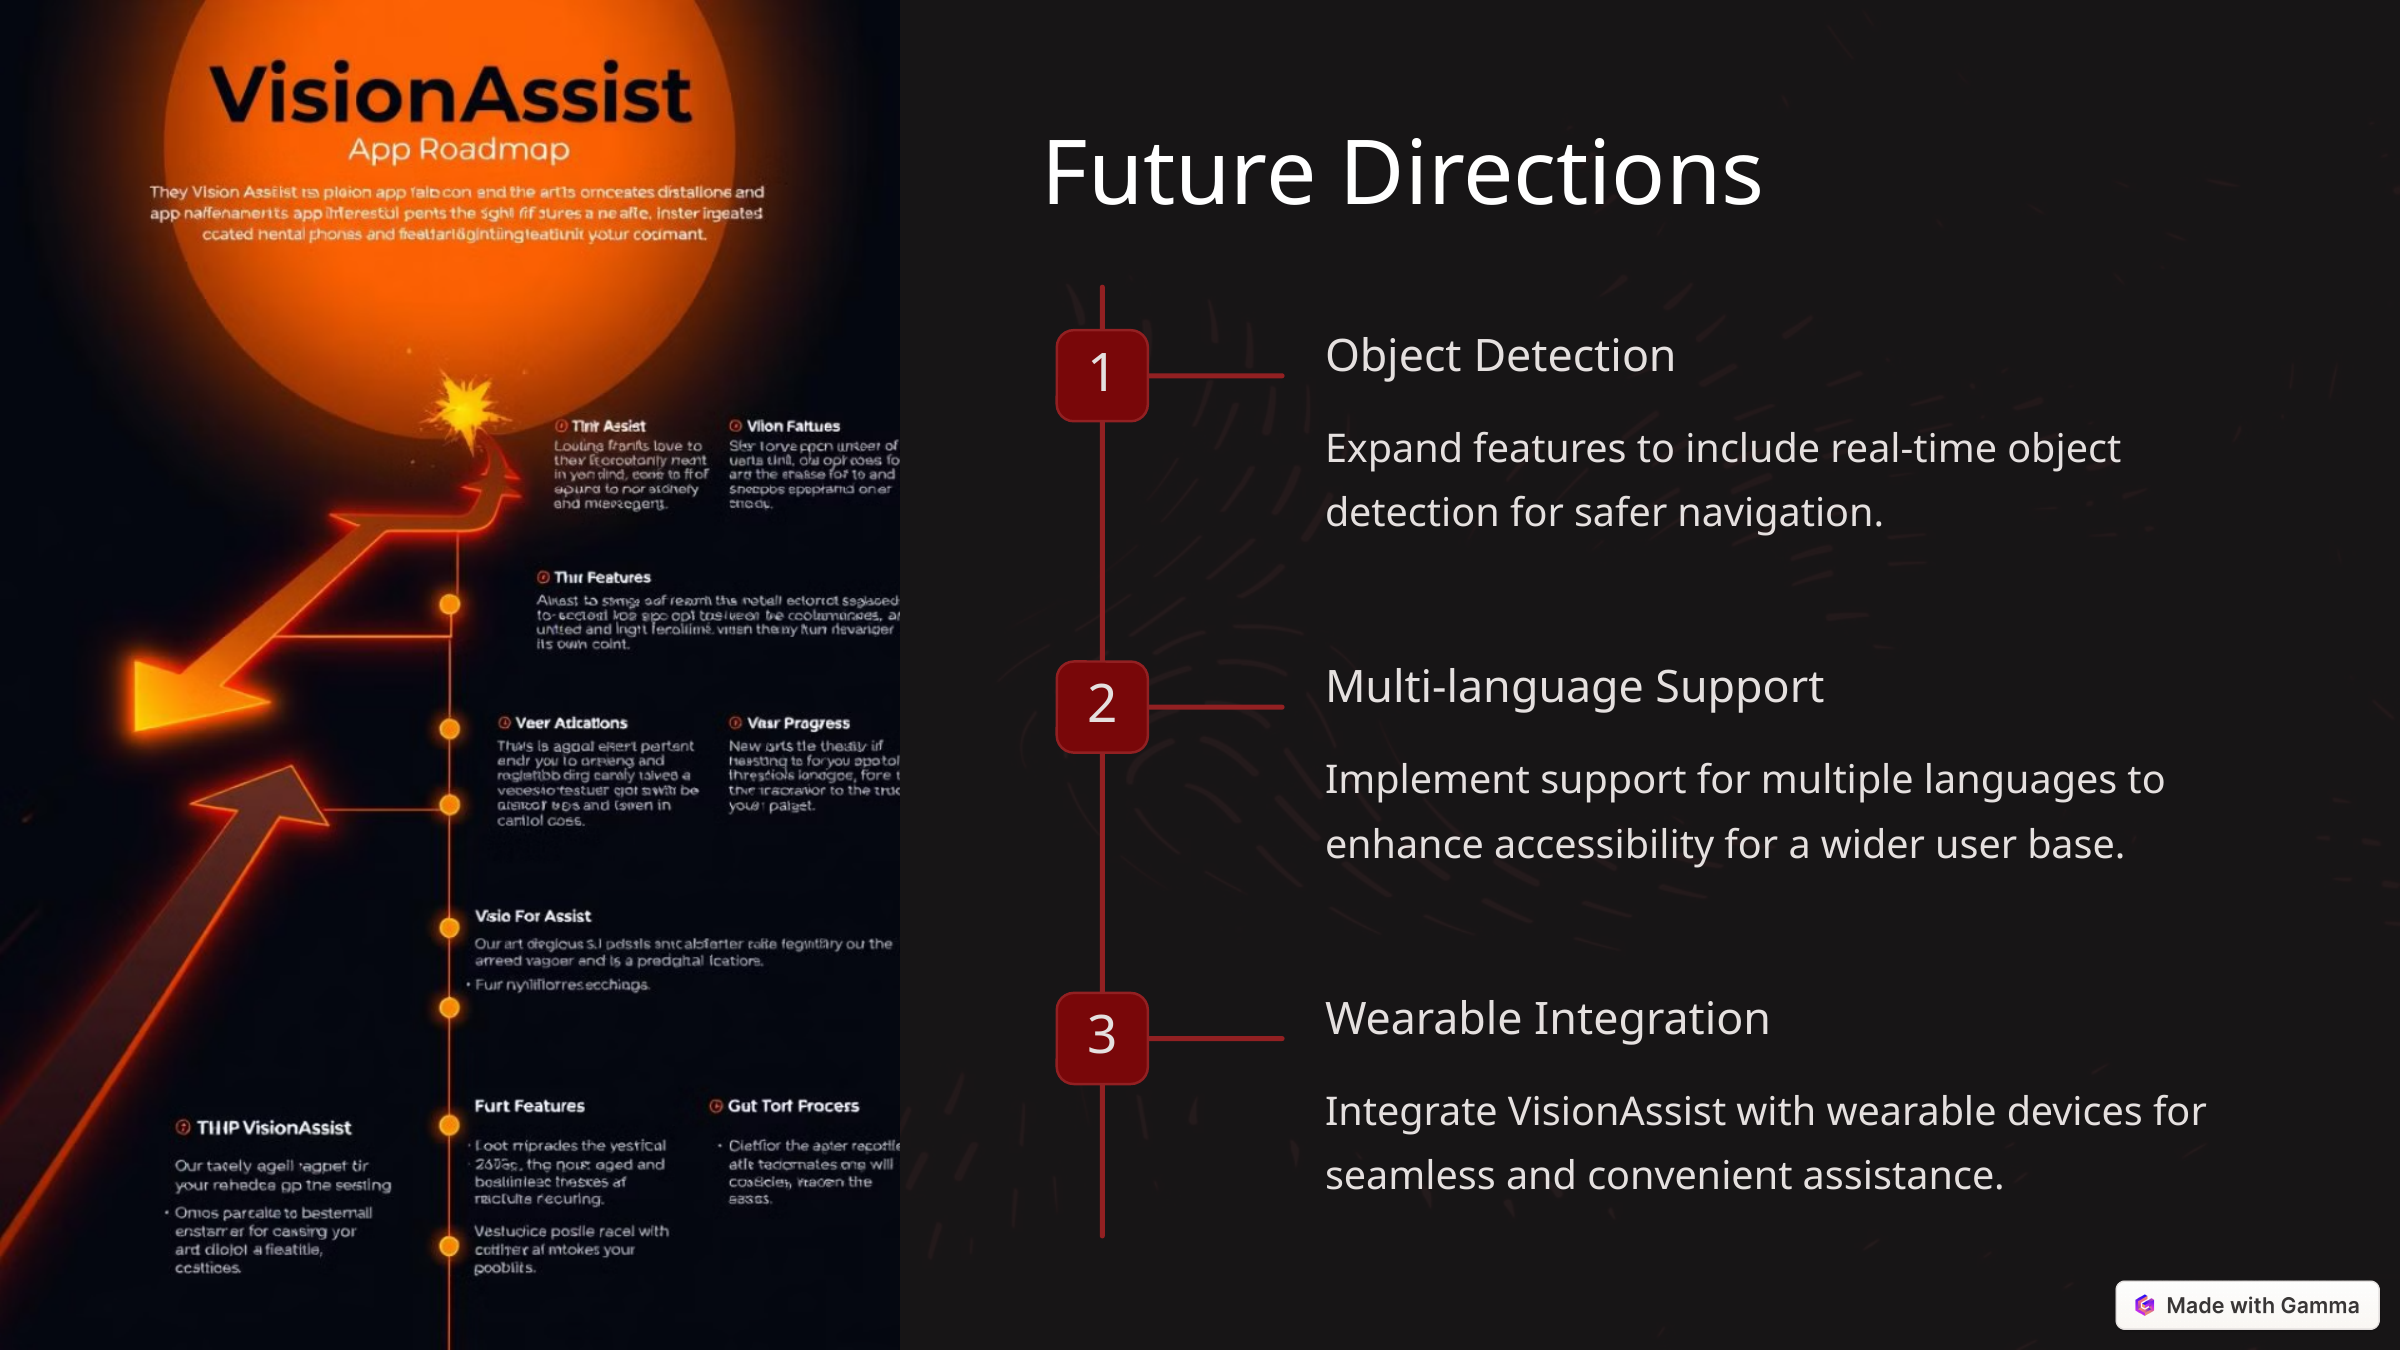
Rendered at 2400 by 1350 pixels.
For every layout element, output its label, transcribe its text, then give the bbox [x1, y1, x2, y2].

text_box [1148, 1036, 1285, 1042]
text_box [1099, 422, 1105, 661]
picture [2106, 1271, 2389, 1339]
text_box Future Directions [1041, 111, 1942, 224]
text_box [1099, 753, 1105, 992]
text_box Integrate VisionAssist with wearable devices for seamless and convenient assistance. [1324, 1068, 2259, 1198]
text_box 2 [1087, 680, 1117, 734]
text_box Expand features to include real-time object detection for safer navigation. [1324, 405, 2259, 536]
text_box 1 [1092, 348, 1112, 403]
text_box [1056, 992, 1148, 1085]
text_box Object Detection [1324, 325, 1775, 382]
text_box [1056, 330, 1148, 422]
text_box [1056, 661, 1148, 753]
picture [0, 0, 900, 1350]
text_box [1148, 373, 1285, 379]
text_box [1099, 1085, 1105, 1239]
text_box 3 [1088, 1011, 1117, 1066]
text_box [1148, 704, 1285, 710]
text_box Multi-language Support [1324, 656, 1785, 713]
text_box [1099, 284, 1105, 330]
text_box Implement support for multiple languages to enhance accessibility for a wider user base. [1324, 737, 2259, 867]
text_box Wearable Integration [1324, 987, 1775, 1045]
